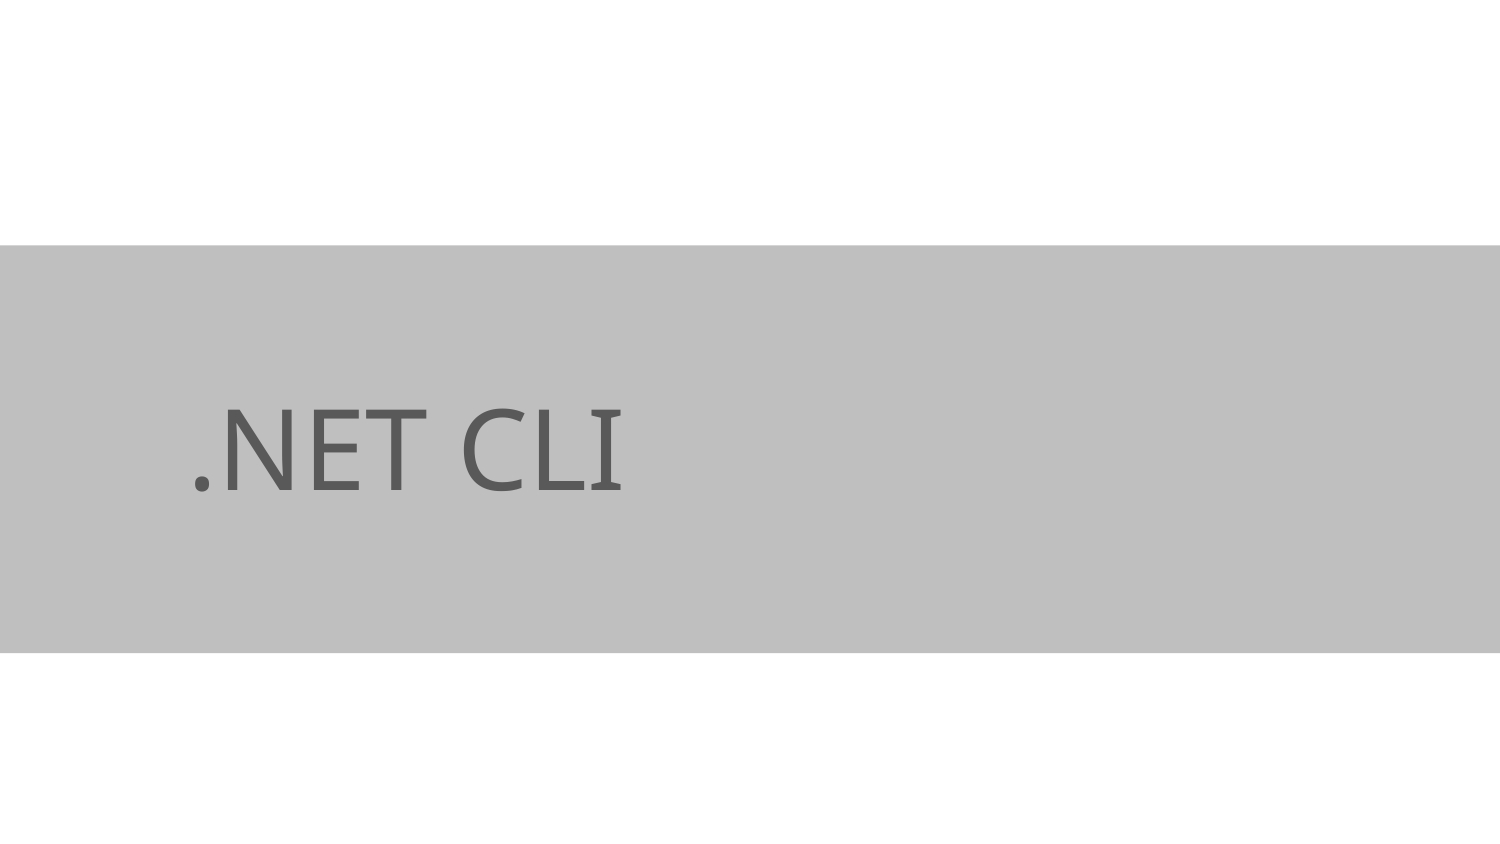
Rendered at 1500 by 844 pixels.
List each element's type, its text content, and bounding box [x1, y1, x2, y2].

title .NET CLI [187, 401, 1341, 514]
